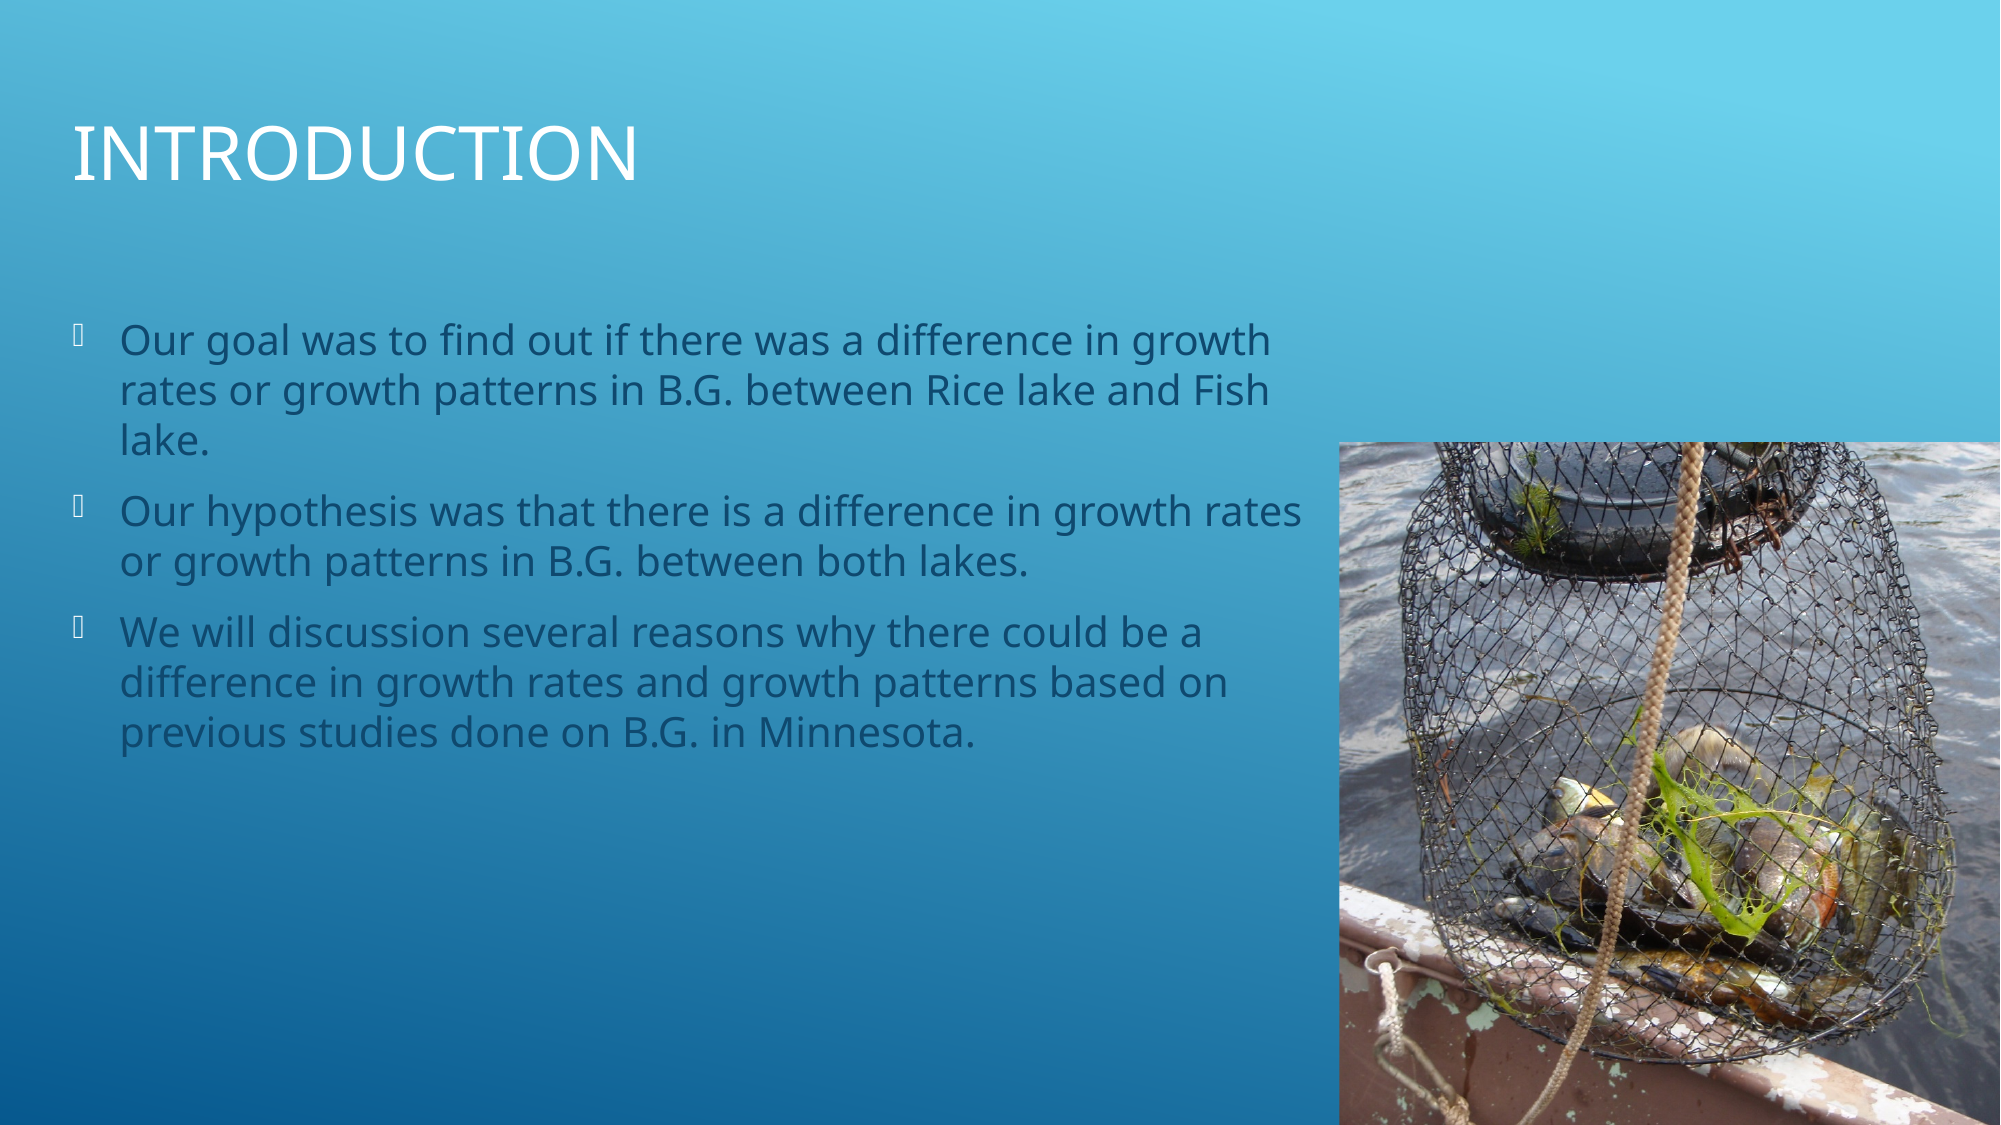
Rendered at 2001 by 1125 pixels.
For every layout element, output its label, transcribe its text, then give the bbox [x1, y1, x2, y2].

picture [1339, 442, 2000, 1125]
title Introduction [57, 26, 1458, 274]
list Our goal was to find out if there was a difference in growth rates or growth patterns in B.G. between Rice lake and Fish lake. Our hypothesis was that there is a difference in growth rates or growth patterns in B.G. between both lakes. We will discussion several reasons why there could be a difference in growth rates and growth patterns based on previous studies done on B.G. in Minnesota. [57, 273, 1340, 867]
